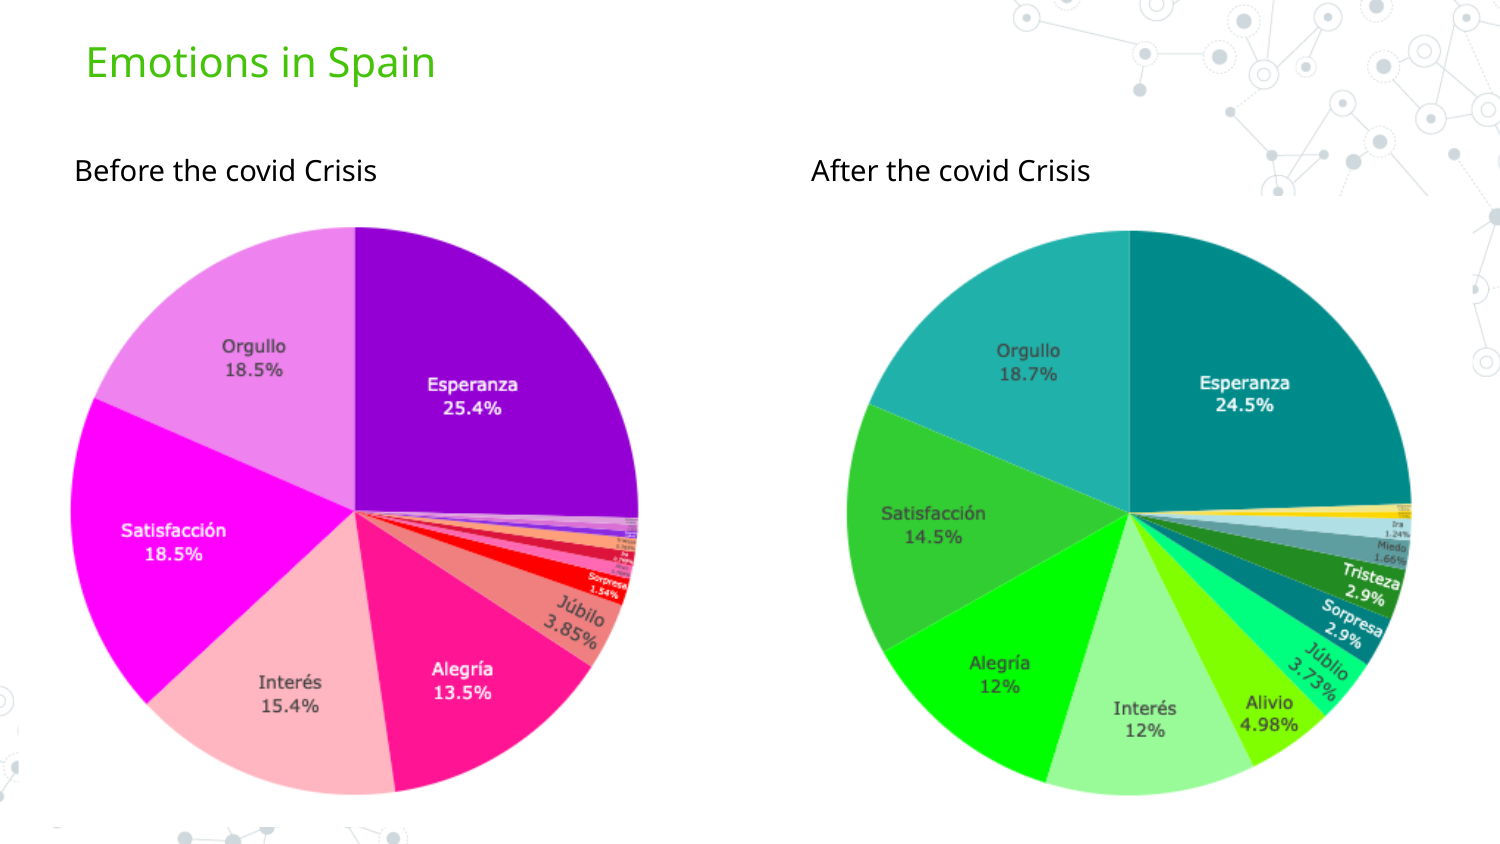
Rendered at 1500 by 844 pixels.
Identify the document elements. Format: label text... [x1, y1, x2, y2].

picture [0, 0, 1500, 844]
text_box Before the covid Crisis [59, 136, 452, 191]
text_box Emotions in Spain [70, 20, 1286, 101]
text_box After the covid Crisis [796, 136, 1189, 195]
